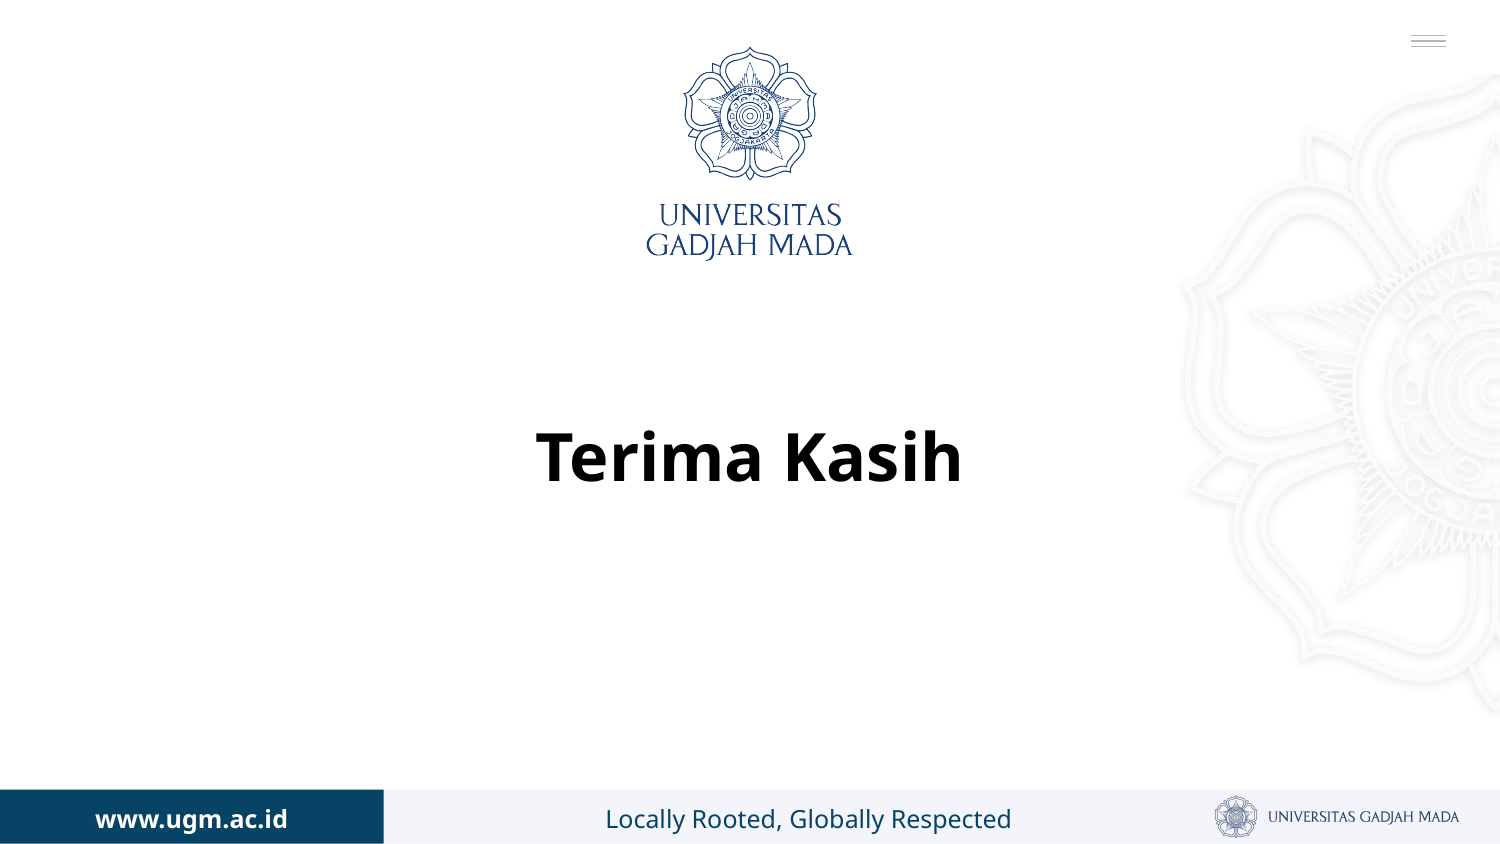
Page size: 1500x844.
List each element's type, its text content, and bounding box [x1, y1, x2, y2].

picture [1174, 779, 1500, 844]
picture [596, 0, 904, 308]
title Terima Kasih [222, 411, 1278, 510]
